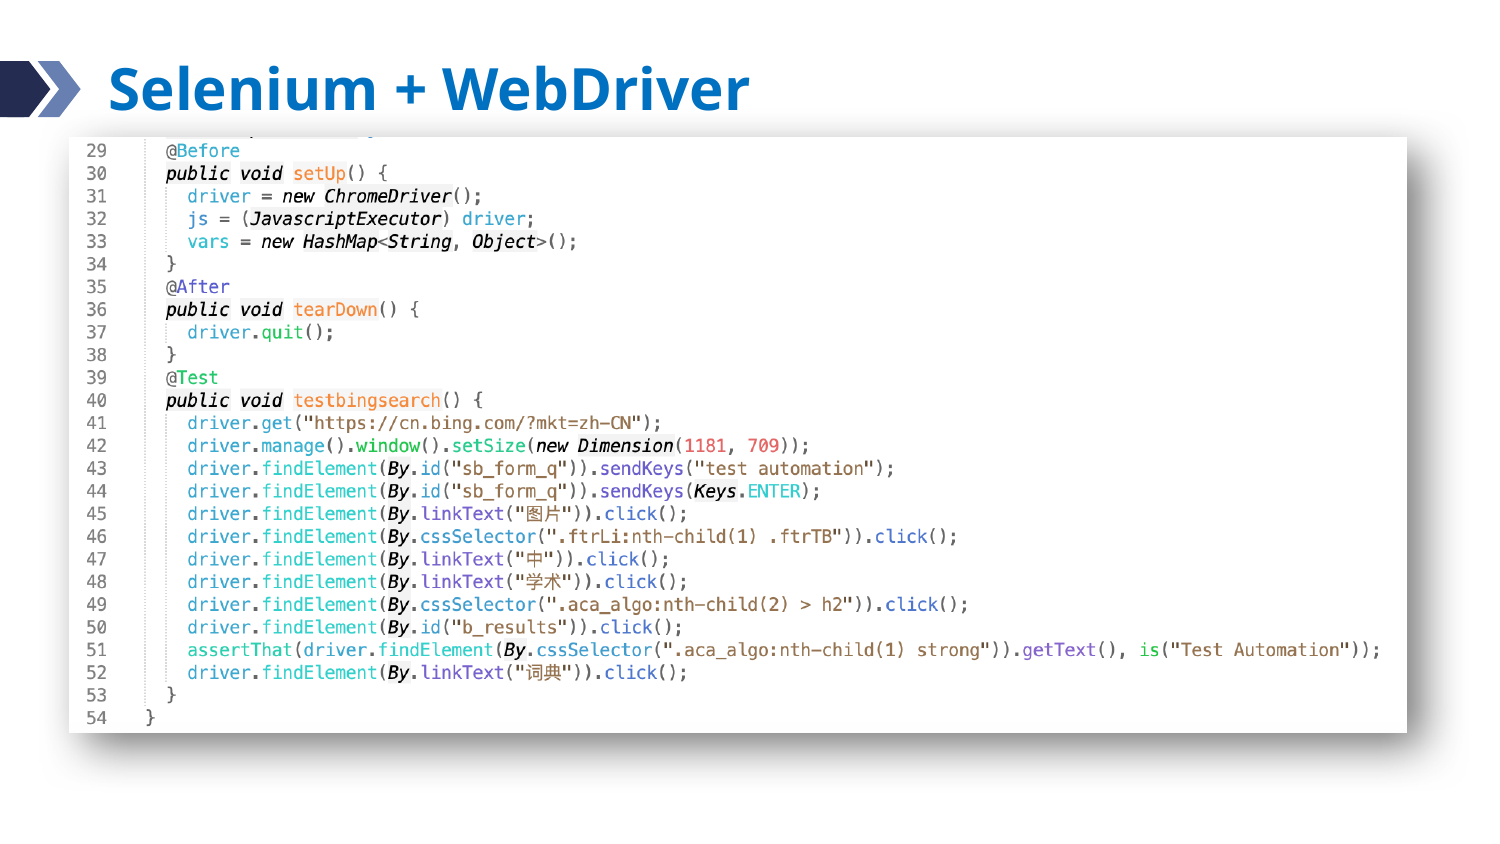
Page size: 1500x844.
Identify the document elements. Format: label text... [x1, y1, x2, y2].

picture [69, 137, 1407, 733]
title Selenium + WebDriver [93, 56, 1005, 124]
